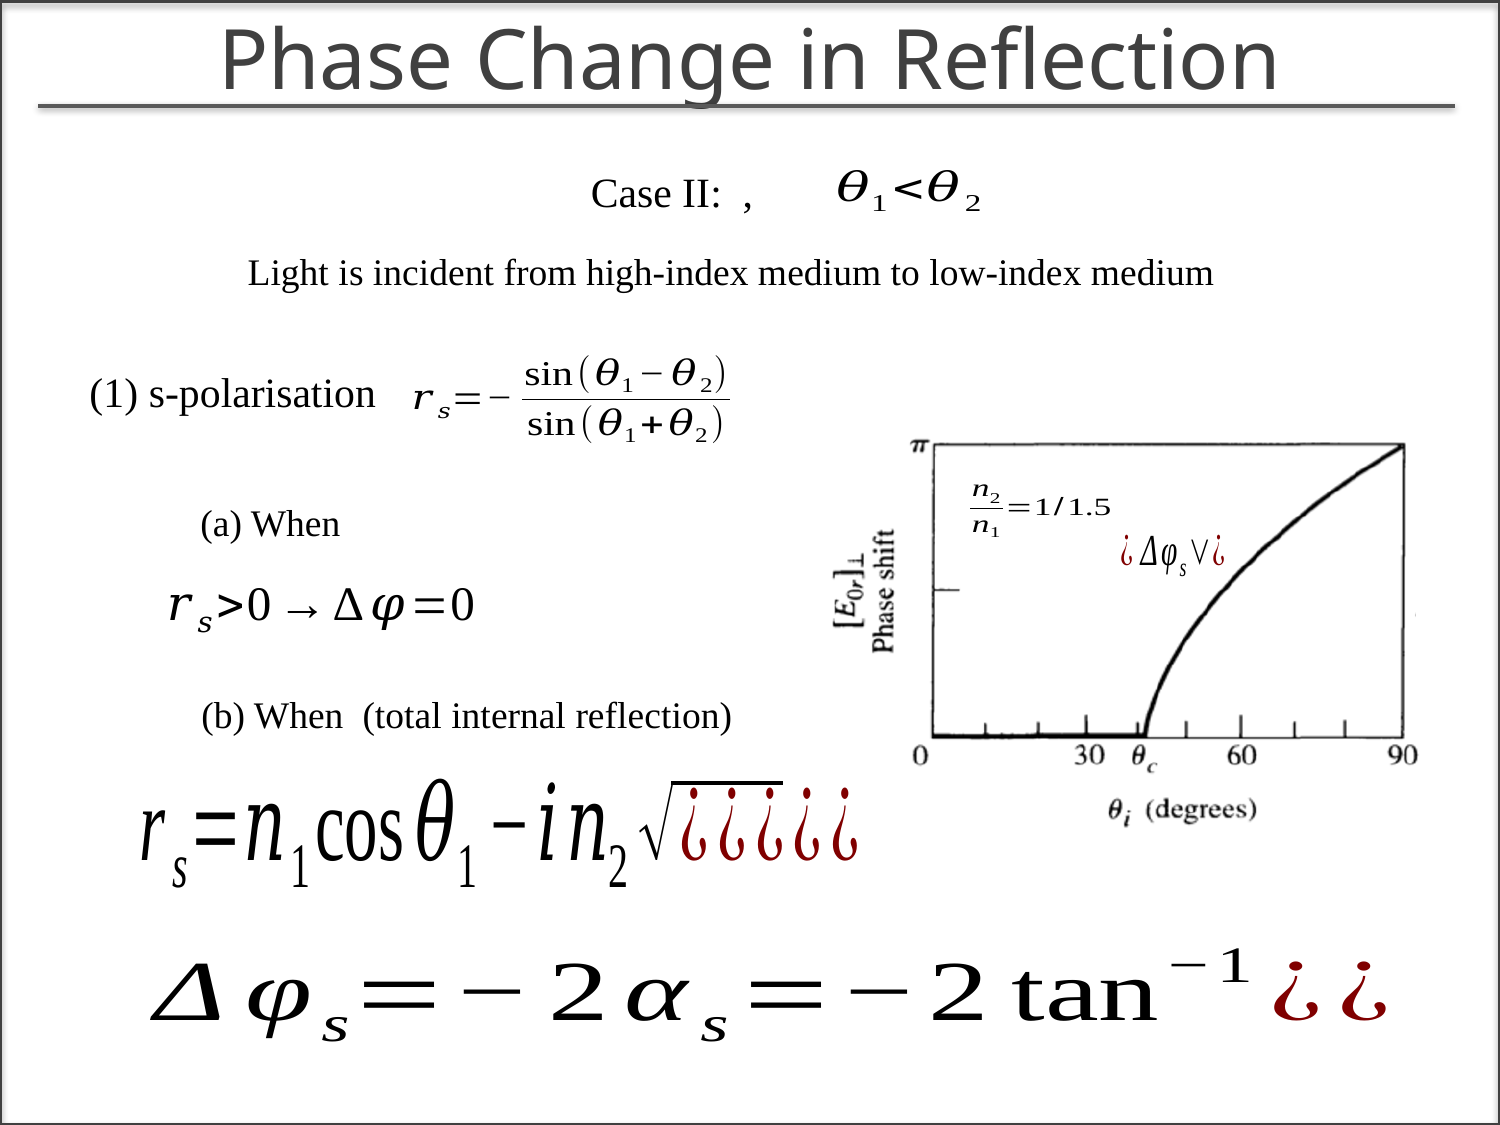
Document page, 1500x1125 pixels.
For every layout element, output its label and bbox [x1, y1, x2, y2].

text_box [0, 0, 1500, 1125]
